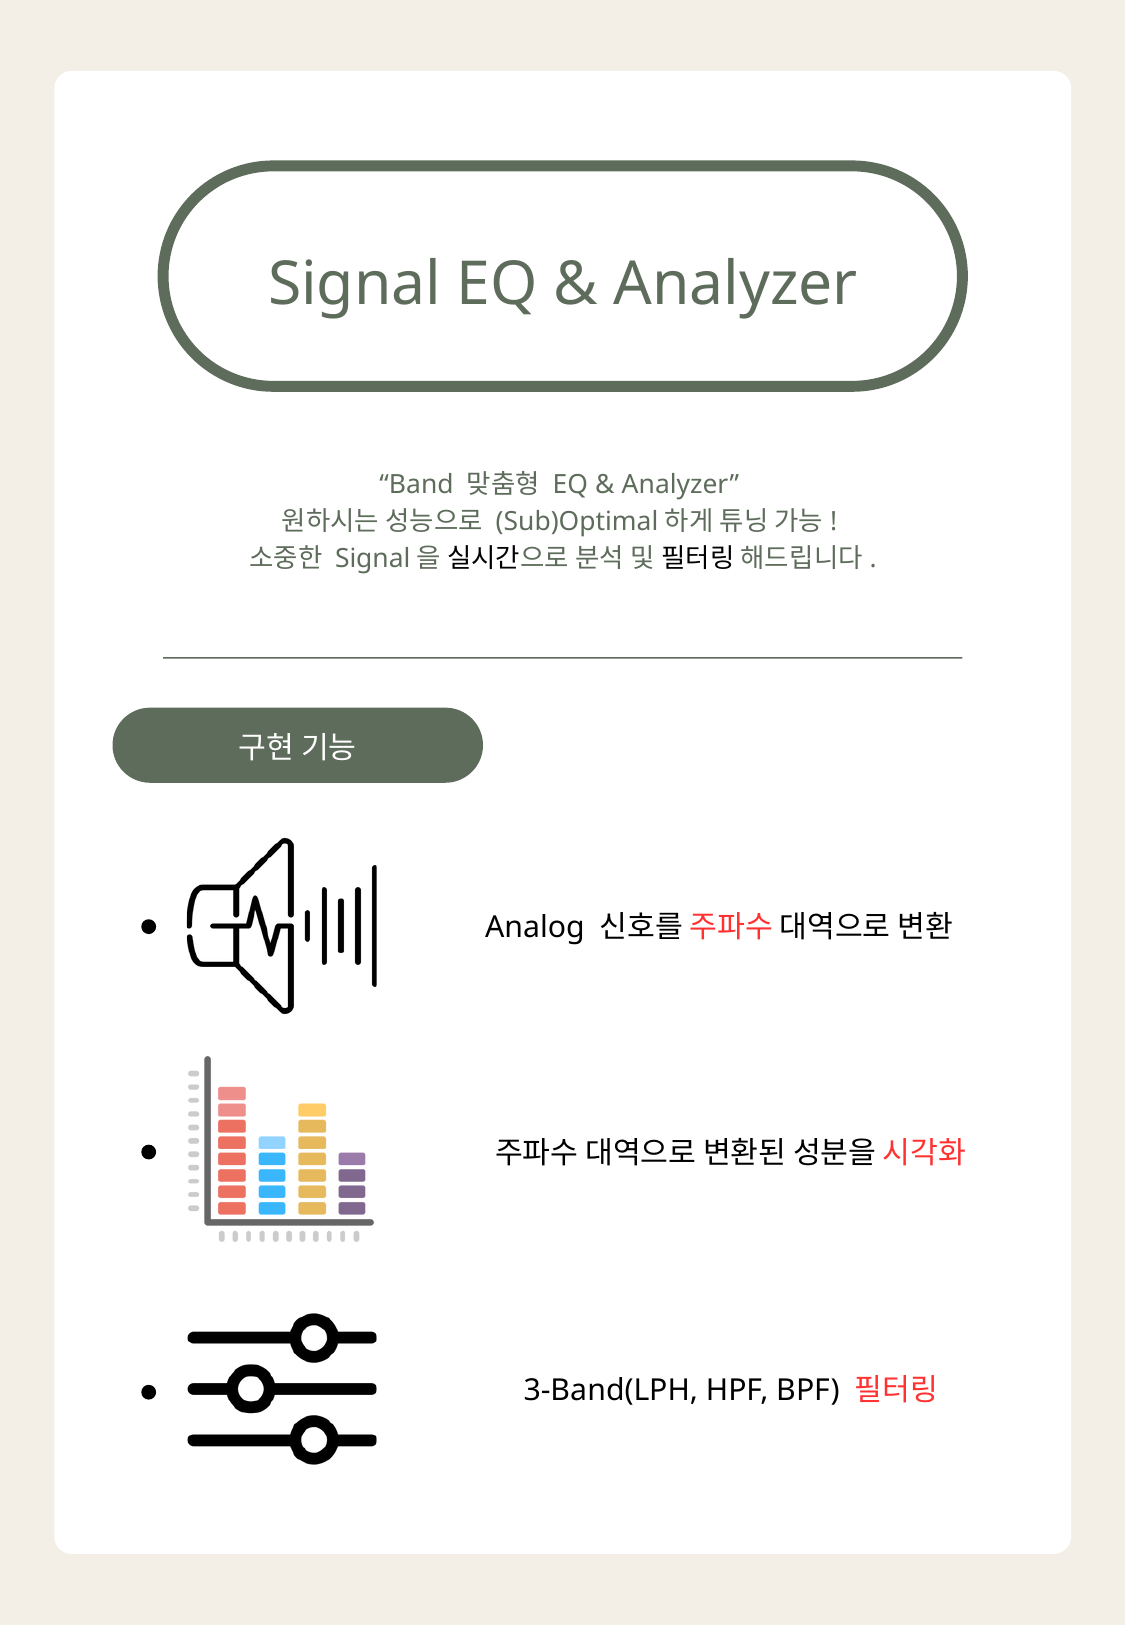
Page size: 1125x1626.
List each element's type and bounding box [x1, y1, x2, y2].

text_box [141, 1144, 157, 1160]
text_box [54, 70, 1072, 1555]
text_box [112, 707, 484, 783]
text_box [162, 165, 963, 387]
text_box [141, 1384, 157, 1400]
text_box [141, 918, 157, 935]
